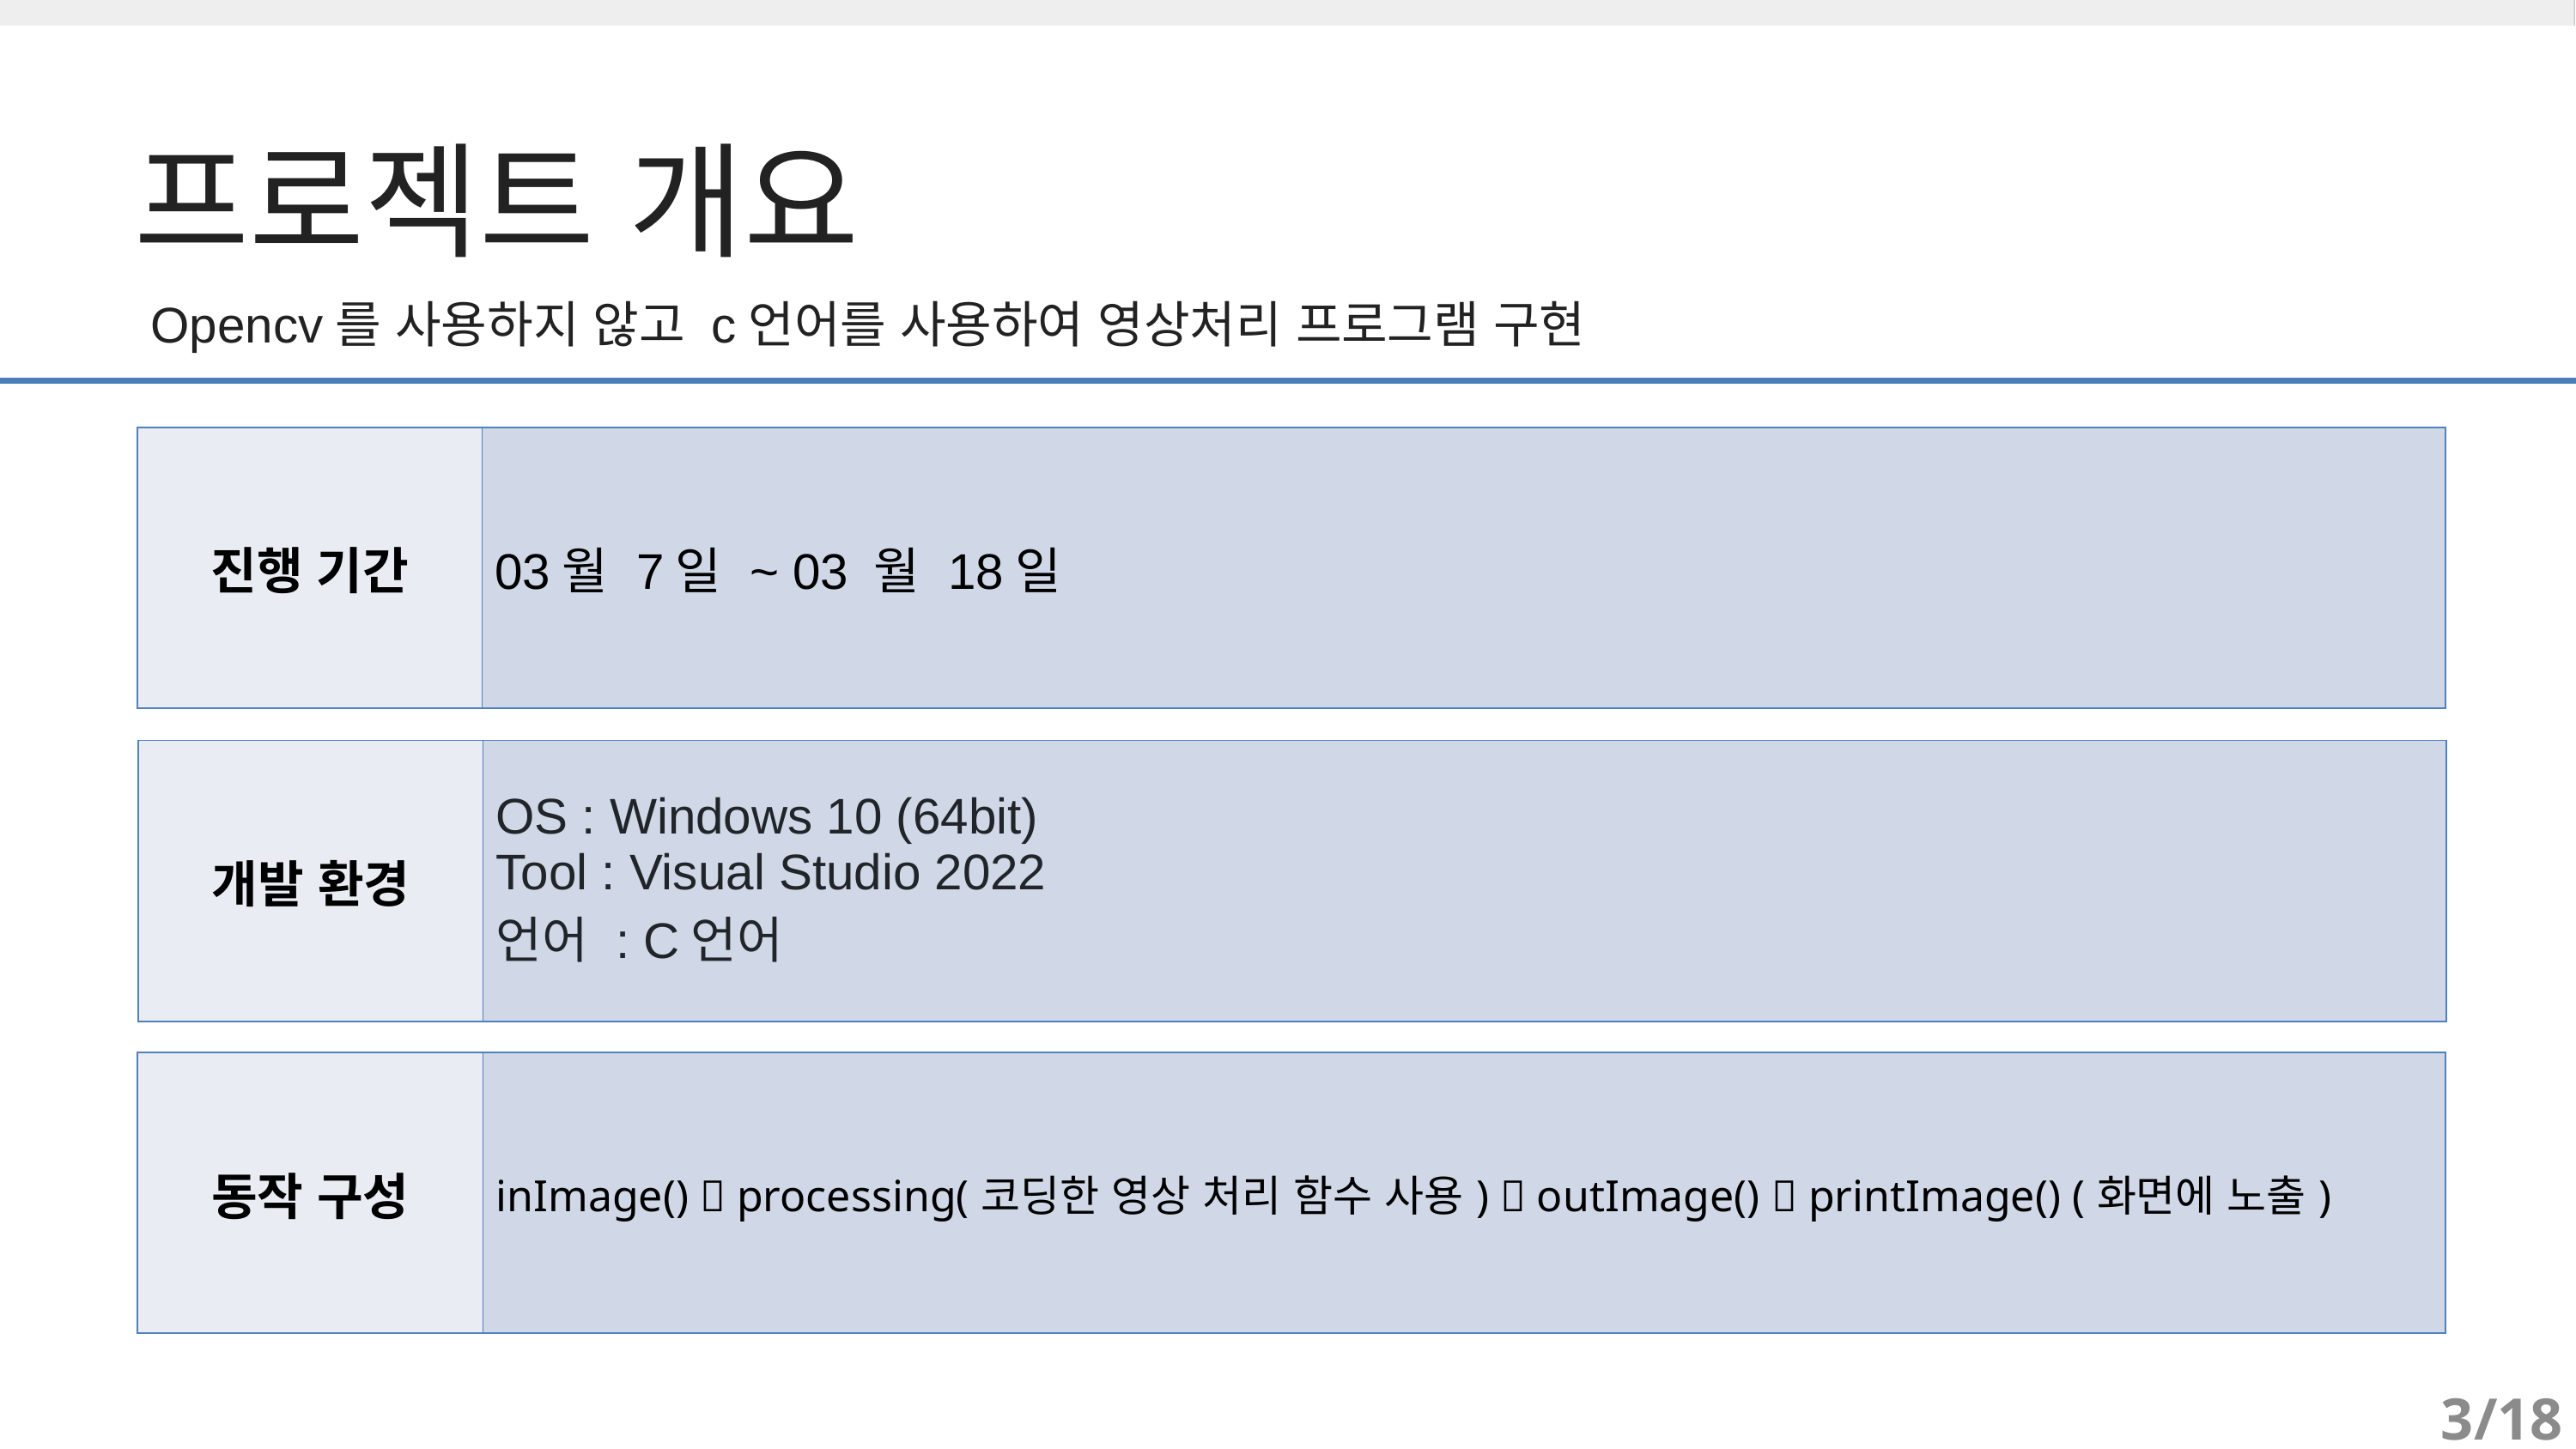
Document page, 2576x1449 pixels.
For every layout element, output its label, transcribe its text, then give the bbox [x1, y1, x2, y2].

table_header 진행 기간 [138, 428, 482, 707]
text_box Opencv를 사용하지 않고 c언어를 사용하여 영상처리 프로그램 구현 [137, 286, 1717, 360]
table_header 동작 구성 [138, 1053, 483, 1332]
table_header inImage()  processing(코딩한 영상 처리 함수 사용)  outImage()  printImage() (화면에 노출) [483, 1053, 2445, 1332]
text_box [0, 0, 2576, 26]
slide_number 2/18 [2275, 1396, 2576, 1448]
text_box 프로젝트 개요 [121, 116, 2576, 279]
table_header 개발 환경 [139, 741, 483, 1021]
table_header OS : Windows 10 (64bit) Tool : Visual Studio 2022 언어 : C언어 [483, 741, 2445, 1021]
table_header 03월 7일 ~ 03 월 18일 [483, 428, 2445, 707]
